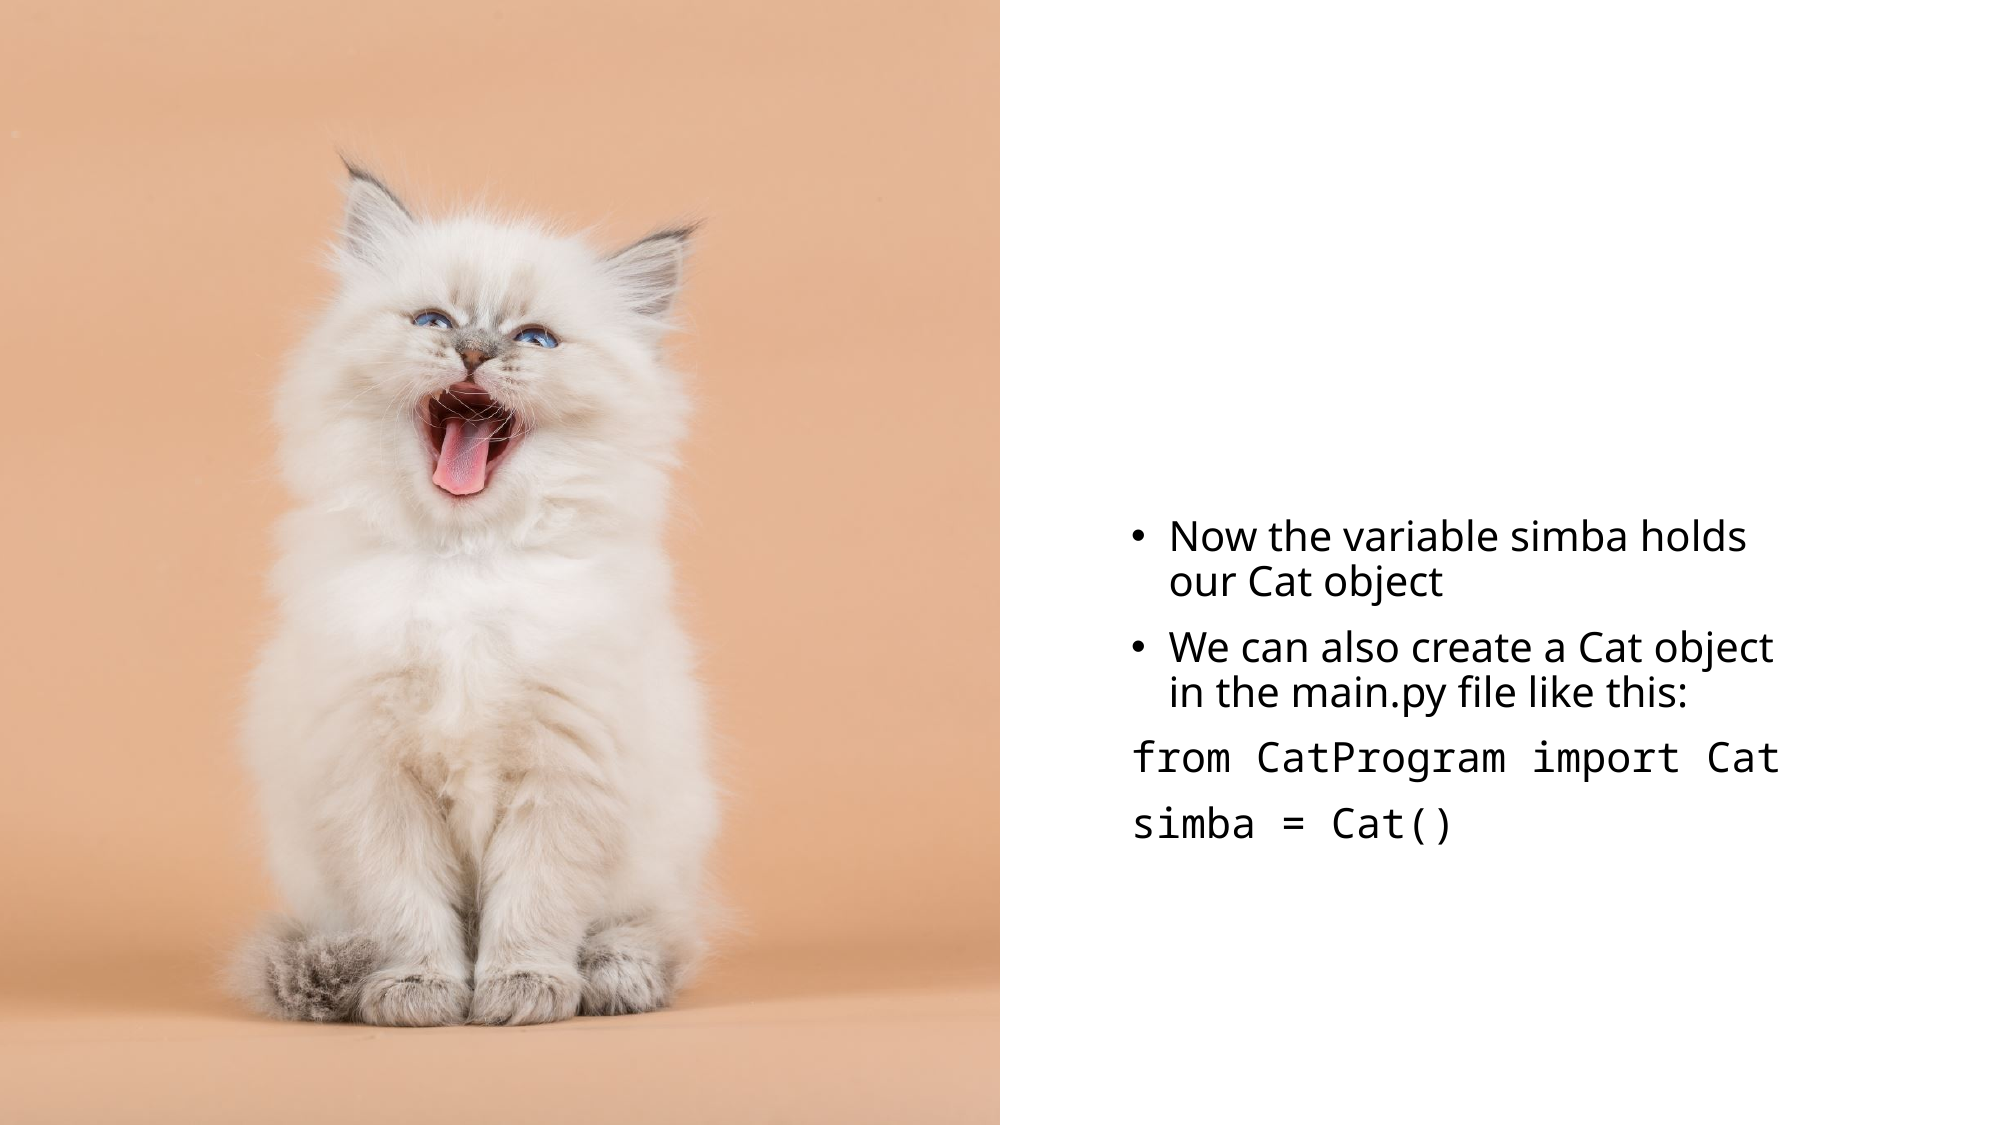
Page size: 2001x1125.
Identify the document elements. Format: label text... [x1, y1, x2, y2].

picture [0, 0, 1001, 1125]
list Now the variable simba holds our Cat object We can also create a Cat object in the main.py file like this: from CatProgram import Cat simba = Cat() [1116, 405, 1798, 1024]
